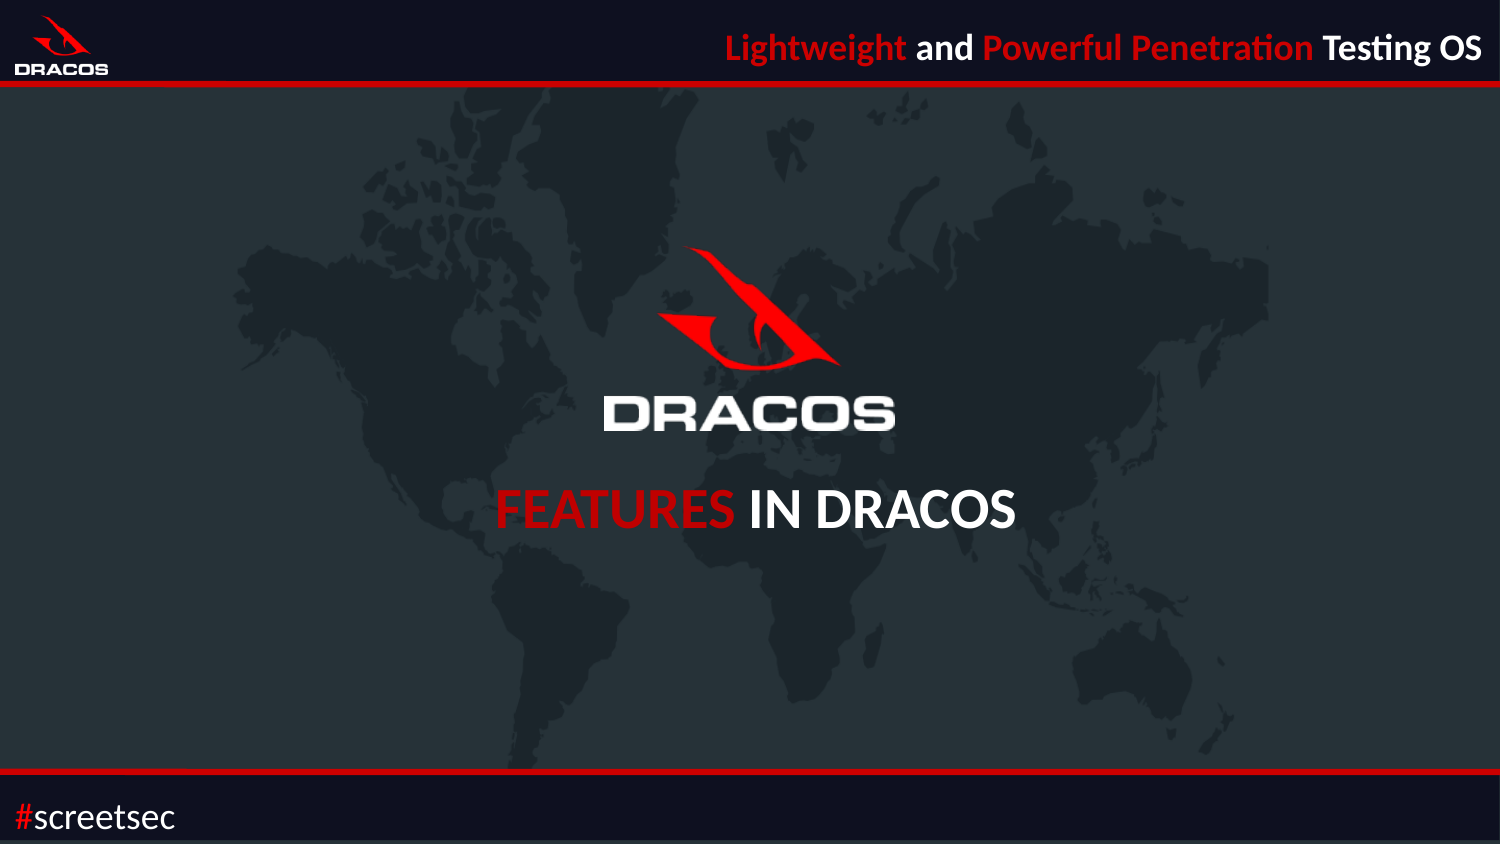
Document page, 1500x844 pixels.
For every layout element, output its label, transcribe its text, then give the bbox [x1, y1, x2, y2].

text_box [142, 386, 698, 446]
text_box [0, 0, 1500, 83]
text_box Lightweight and Powerful Penetration Testing OS [710, 15, 1498, 120]
text_box #screetsec [0, 784, 263, 844]
picture [14, 15, 109, 75]
text_box [0, 773, 1500, 842]
text_box FEATURES IN DRACOS [480, 462, 1231, 618]
picture [0, 86, 1500, 770]
